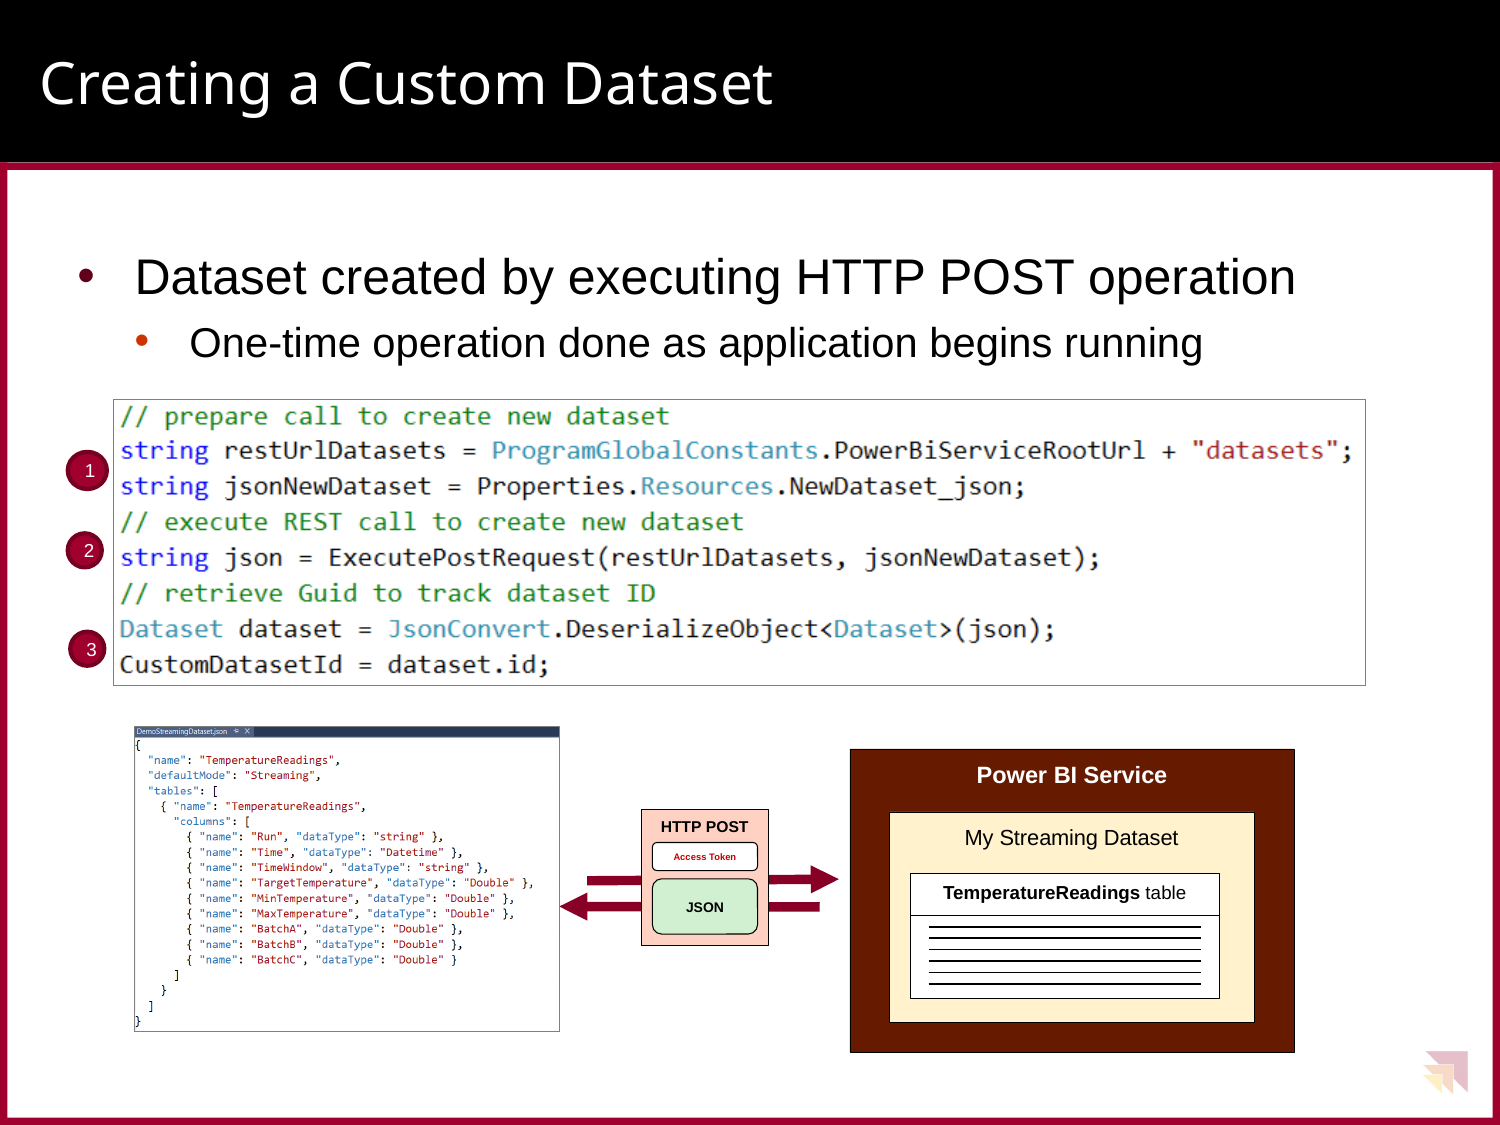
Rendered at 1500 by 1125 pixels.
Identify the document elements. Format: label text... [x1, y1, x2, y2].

title Creating a Custom Dataset [24, 12, 1438, 150]
picture [112, 399, 1366, 686]
text_box 1 [65, 449, 102, 492]
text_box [910, 872, 1220, 999]
text_box Power BI Service [848, 747, 1296, 1054]
text_box 3 [68, 629, 102, 668]
text_box 2 [65, 531, 102, 570]
picture [133, 725, 560, 1032]
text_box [586, 808, 840, 946]
text_box My Streaming Dataset [887, 810, 1256, 1024]
list Dataset created by executing HTTP POST operation One-time operation done as application begins running [62, 237, 1438, 1088]
